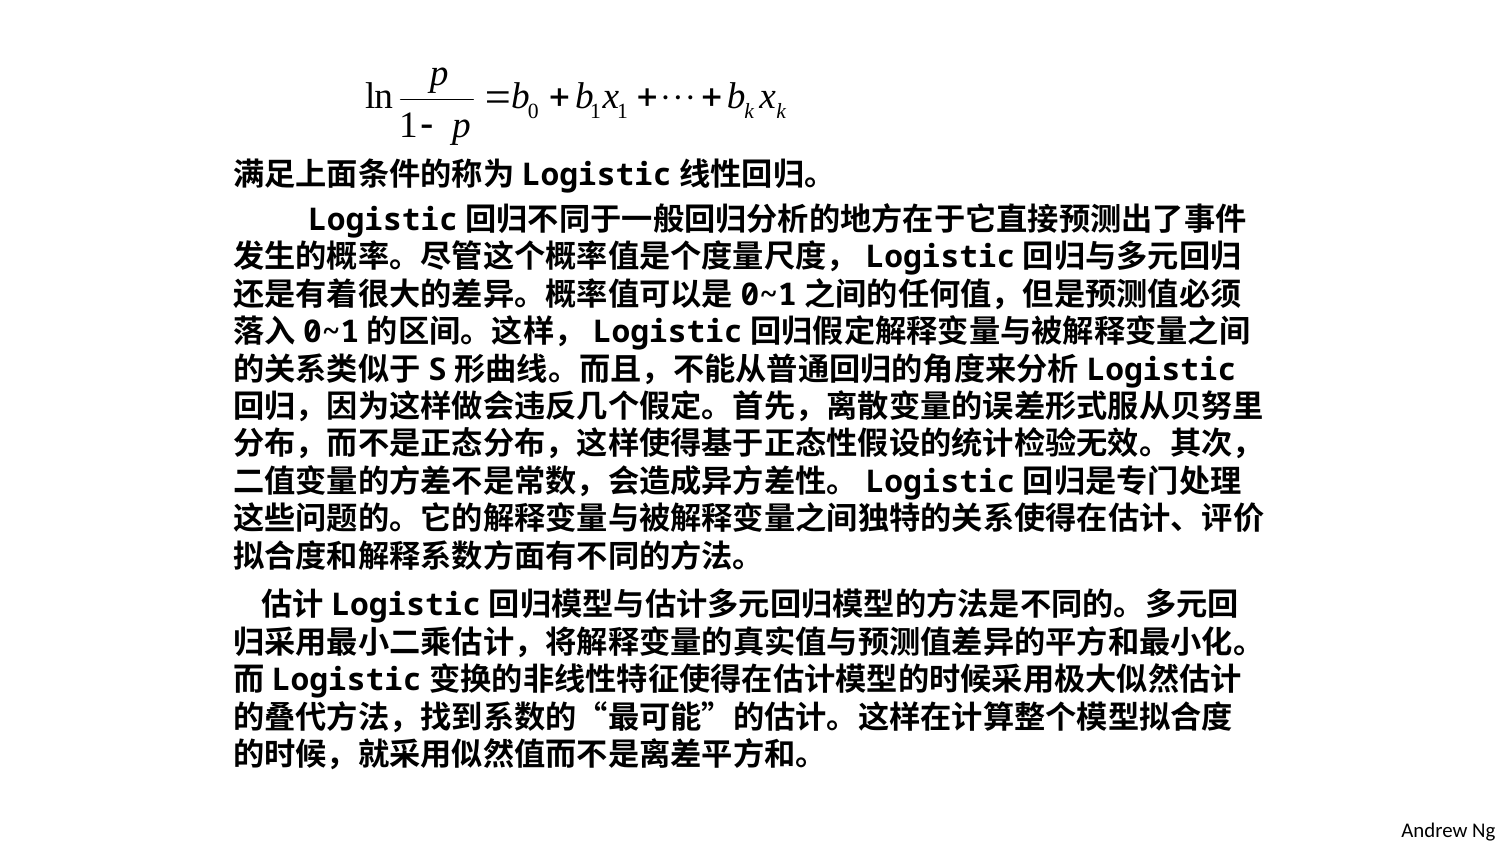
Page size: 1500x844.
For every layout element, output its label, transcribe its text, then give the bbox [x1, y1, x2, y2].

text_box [359, 49, 795, 153]
text_box 估计Logistic回归模型与估计多元回归模型的方法是不同的。多元回归采用最小二乘估计，将解释变量的真实值与预测值差异的平方和最小化。而Logistic变换的非线性特征使得在估计模型的时候采用极大似然估计的叠代方法，找到系数的“最可能”的估计。这样在计算整个模型拟合度的时候，就采用似然值而不是离差平方和。 [218, 577, 1273, 780]
text_box Logistic回归不同于一般回归分析的地方在于它直接预测出了事件发生的概率。尽管这个概率值是个度量尺度，Logistic回归与多元回归还是有着很大的差异。概率值可以是0~1之间的任何值，但是预测值必须落入0~1的区间。这样，Logistic回归假定解释变量与被解释变量之间的关系类似于S形曲线。而且，不能从普通回归的角度来分析Logistic回归，因为这样做会违反几个假定。首先，离散变量的误差形式服从贝努里分布，而不是正态分布，这样使得基于正态性假设的统计检验无效。其次，二值变量的方差不是常数，会造成异方差性。Logistic回归是专门处理这些问题的。它的解释变量与被解释变量之间独特的关系使得在估计、评价拟合度和解释系数方面有不同的方法。 [218, 191, 1282, 581]
text_box 满足上面条件的称为Logistic线性回归。 [218, 147, 901, 200]
